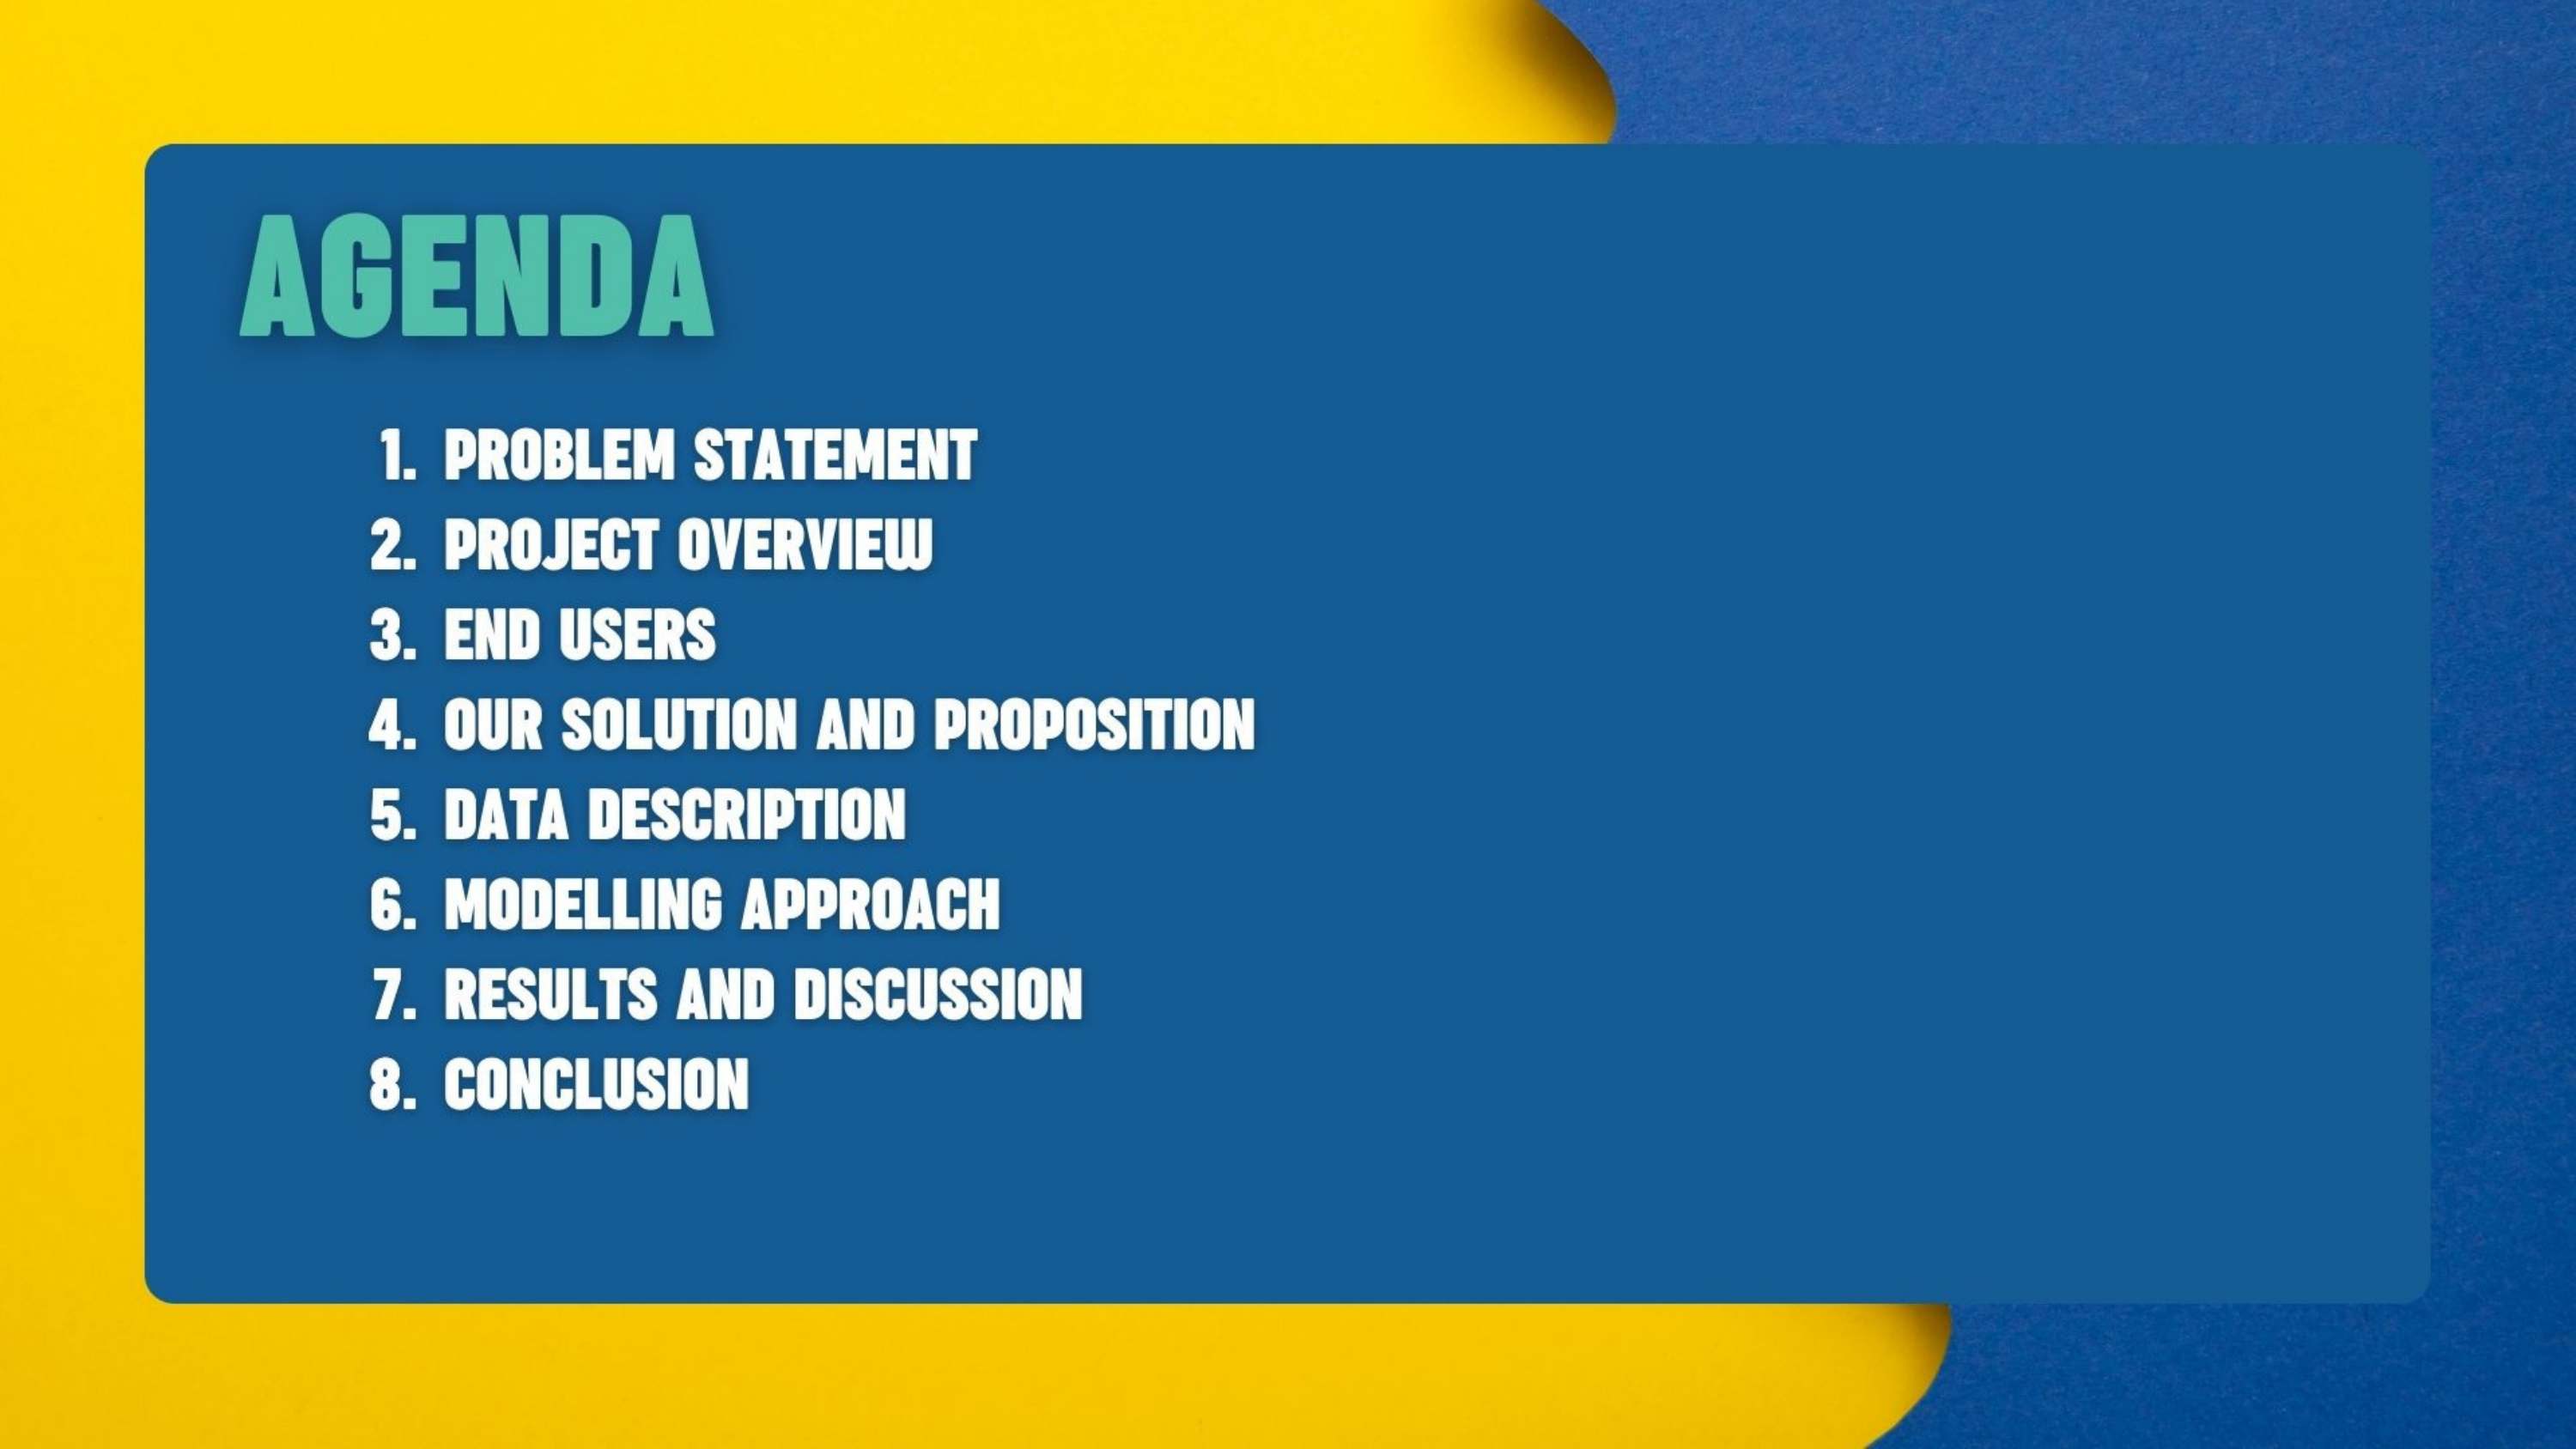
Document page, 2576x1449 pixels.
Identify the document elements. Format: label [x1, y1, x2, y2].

text_box [0, 0, 2576, 1449]
